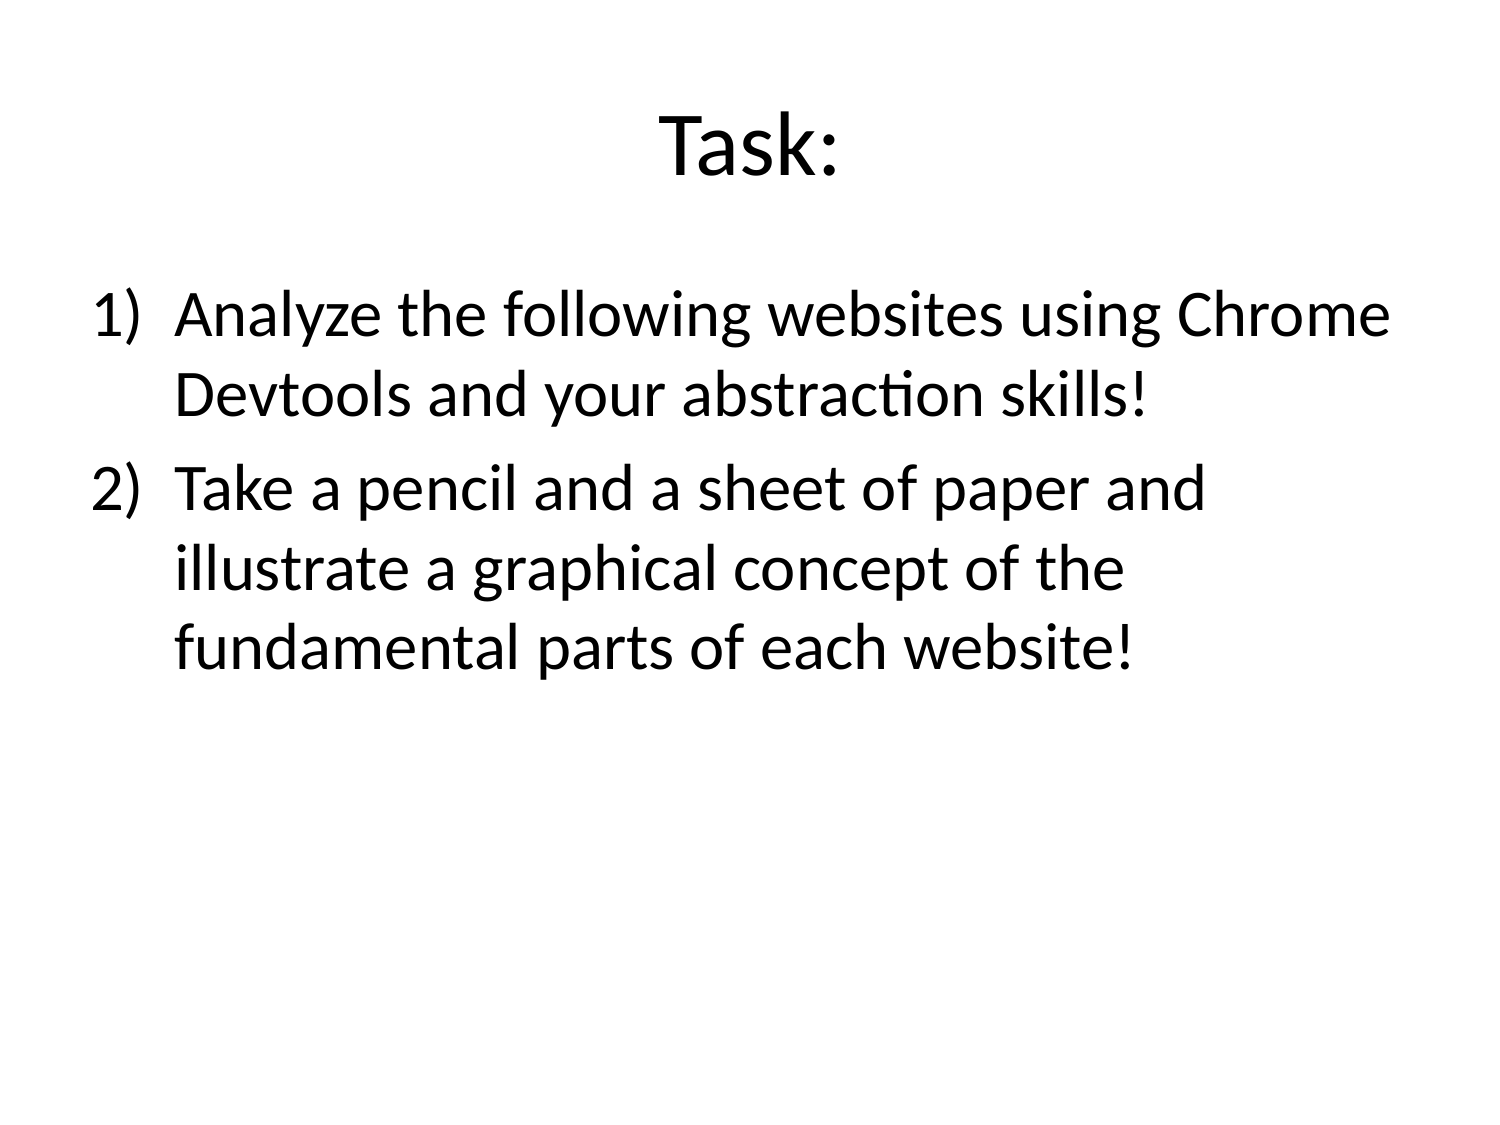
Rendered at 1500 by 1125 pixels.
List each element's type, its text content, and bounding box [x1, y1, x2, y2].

list Analyze the following websites using Chrome Devtools and your abstraction skills! Take a pencil and a sheet of paper and illustrate a graphical concept of the fundamental parts of each website! [75, 262, 1425, 1005]
title Task: [75, 45, 1425, 233]
